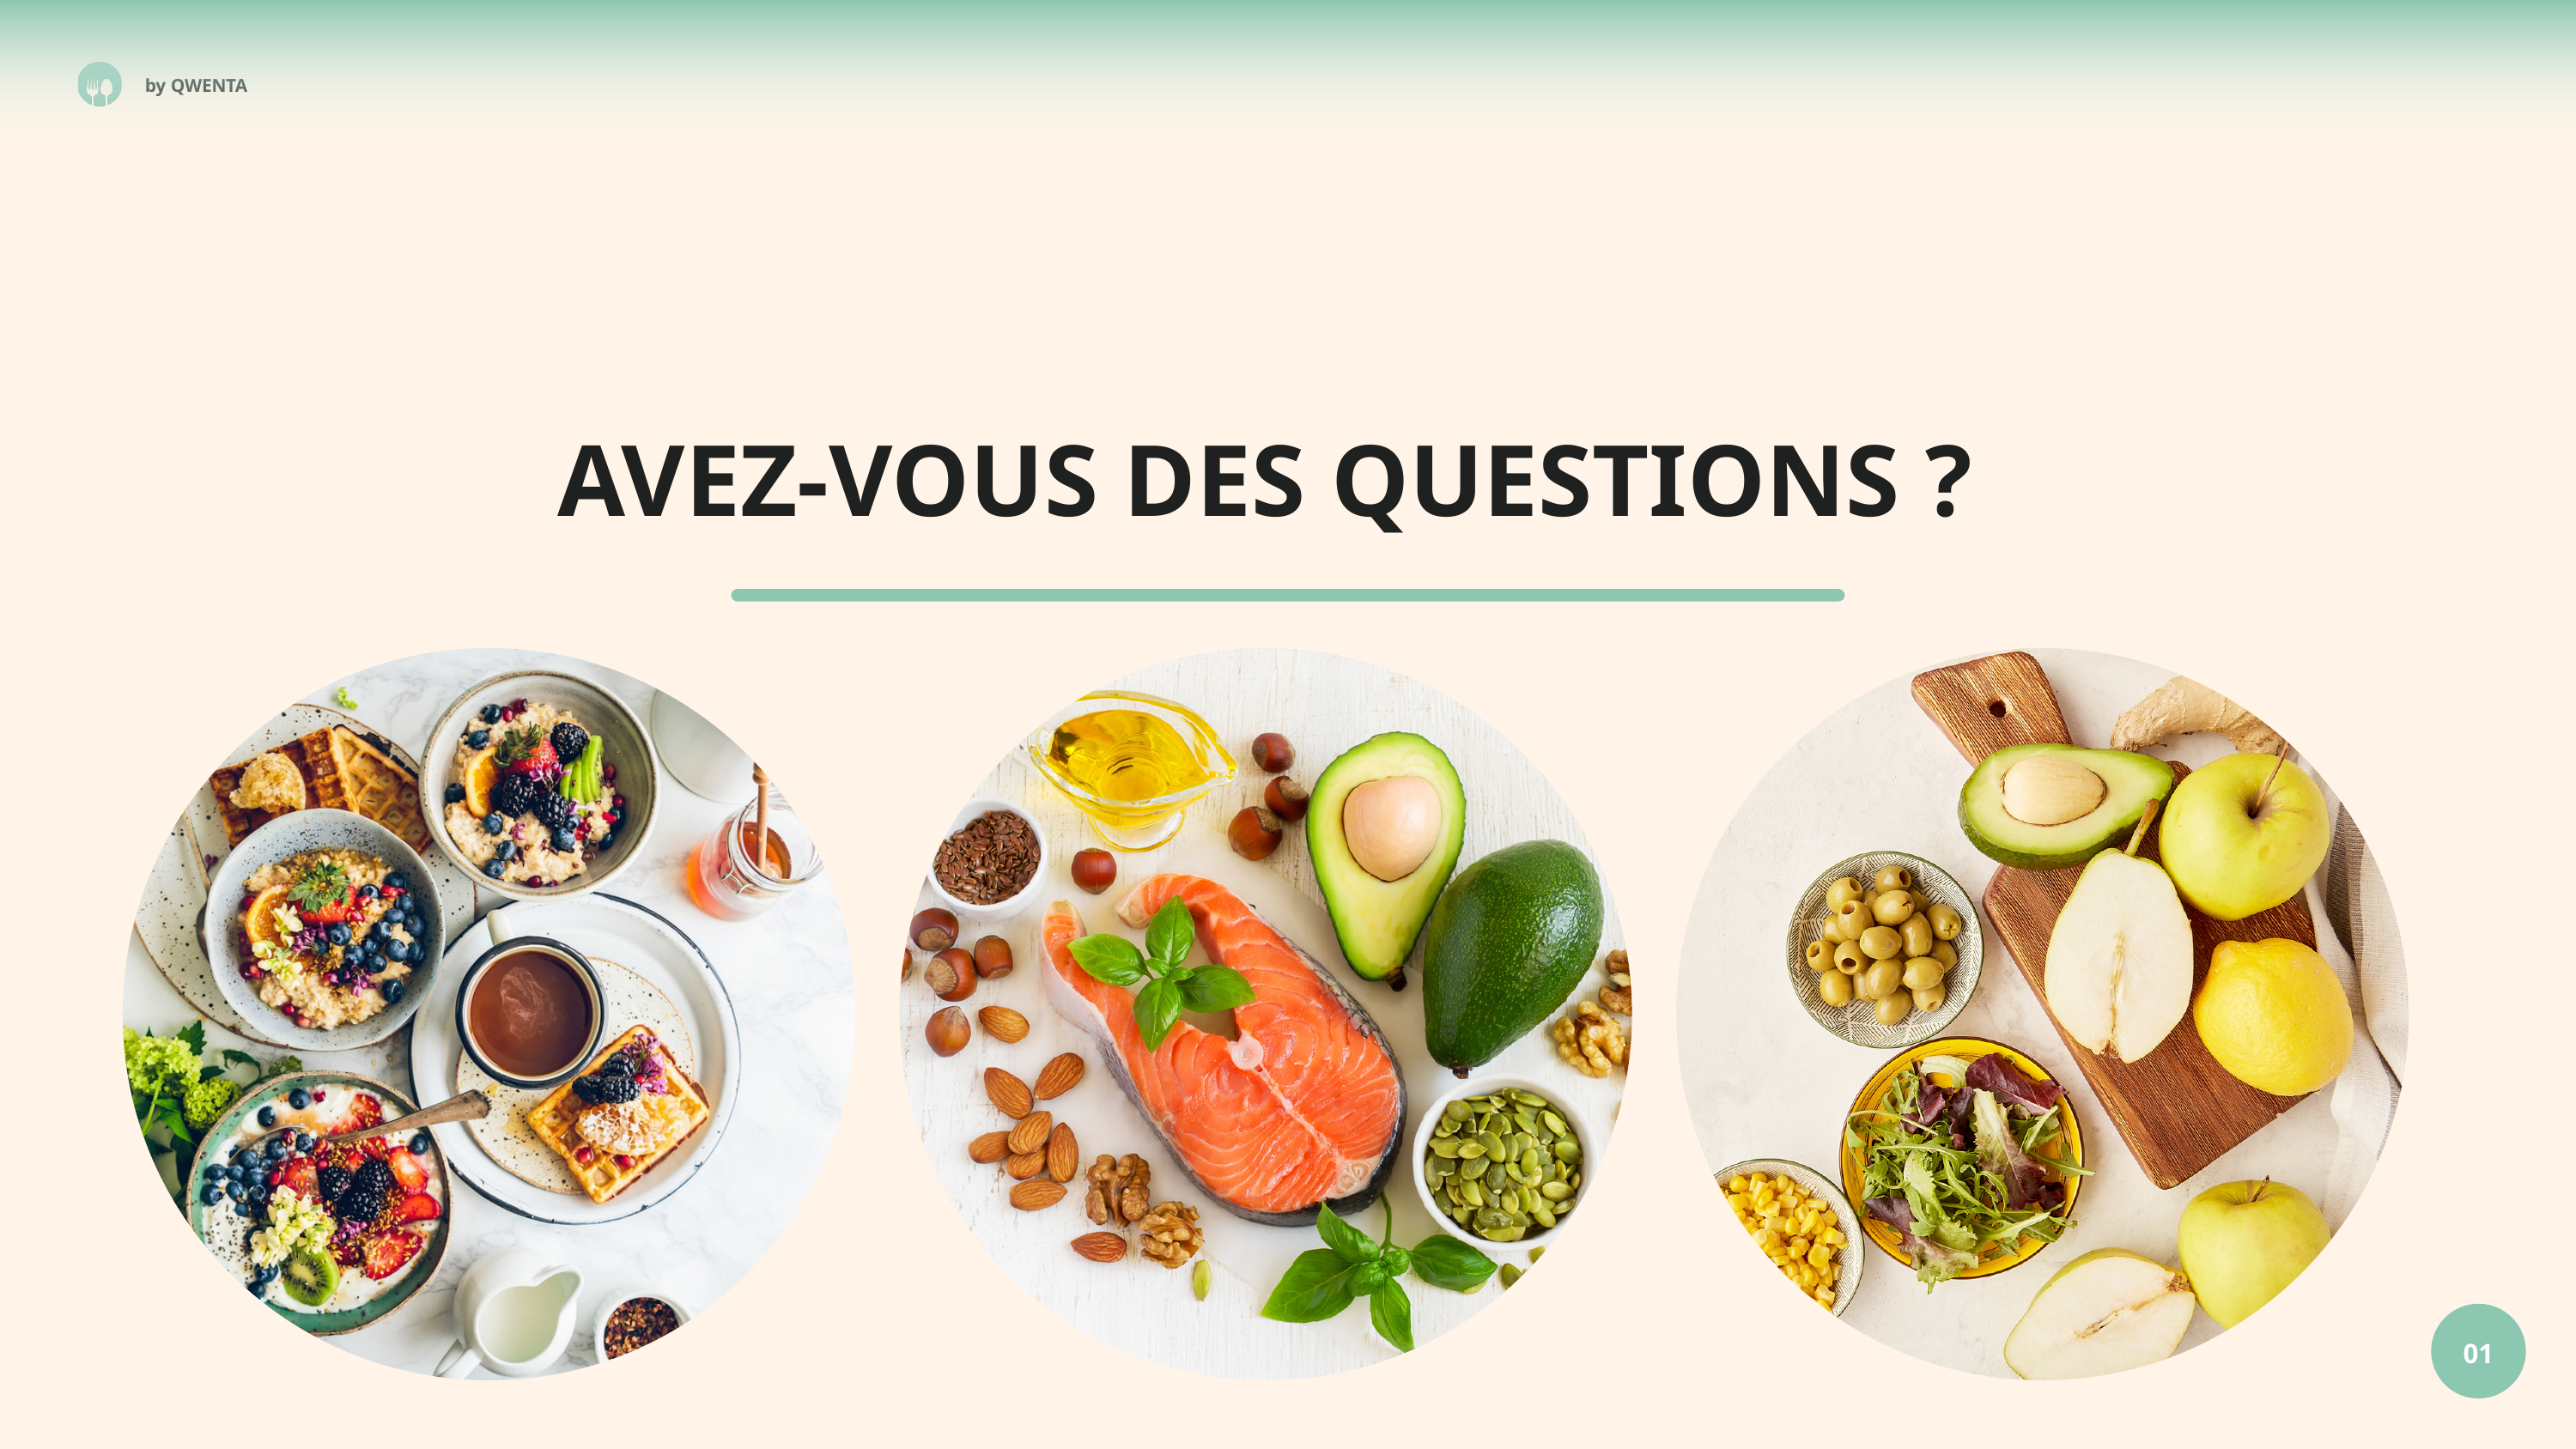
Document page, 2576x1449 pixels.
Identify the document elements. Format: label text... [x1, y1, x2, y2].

text_box AVEZ-VOUS DES QUESTIONS ? [557, 397, 2019, 536]
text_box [0, 0, 2576, 145]
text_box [2431, 1303, 2526, 1399]
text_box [1675, 647, 2409, 1381]
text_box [731, 588, 1845, 602]
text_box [122, 647, 856, 1381]
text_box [899, 647, 1632, 1381]
